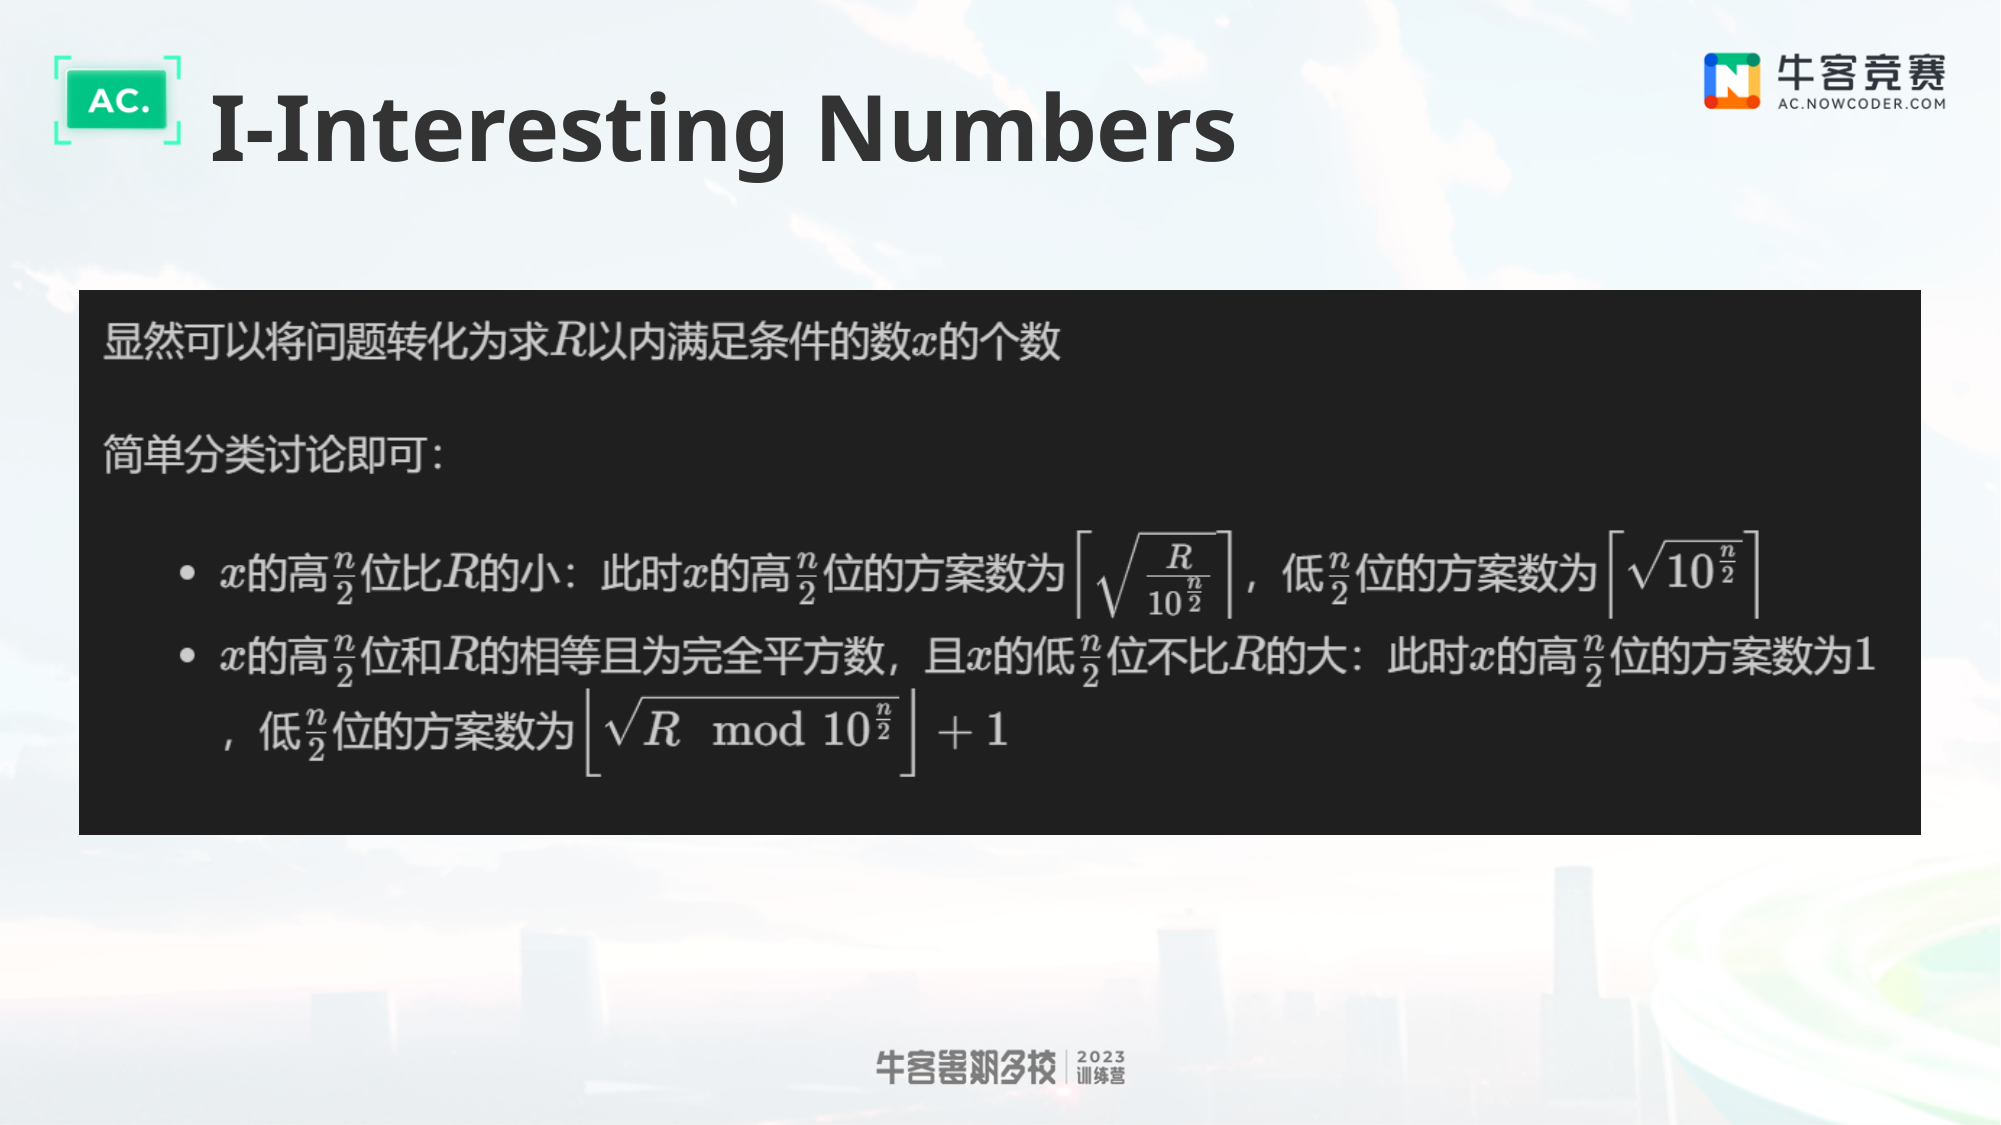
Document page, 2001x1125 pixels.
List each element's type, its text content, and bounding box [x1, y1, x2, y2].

title I-Interesting Numbers [195, 59, 1653, 203]
picture [0, 0, 2001, 1125]
